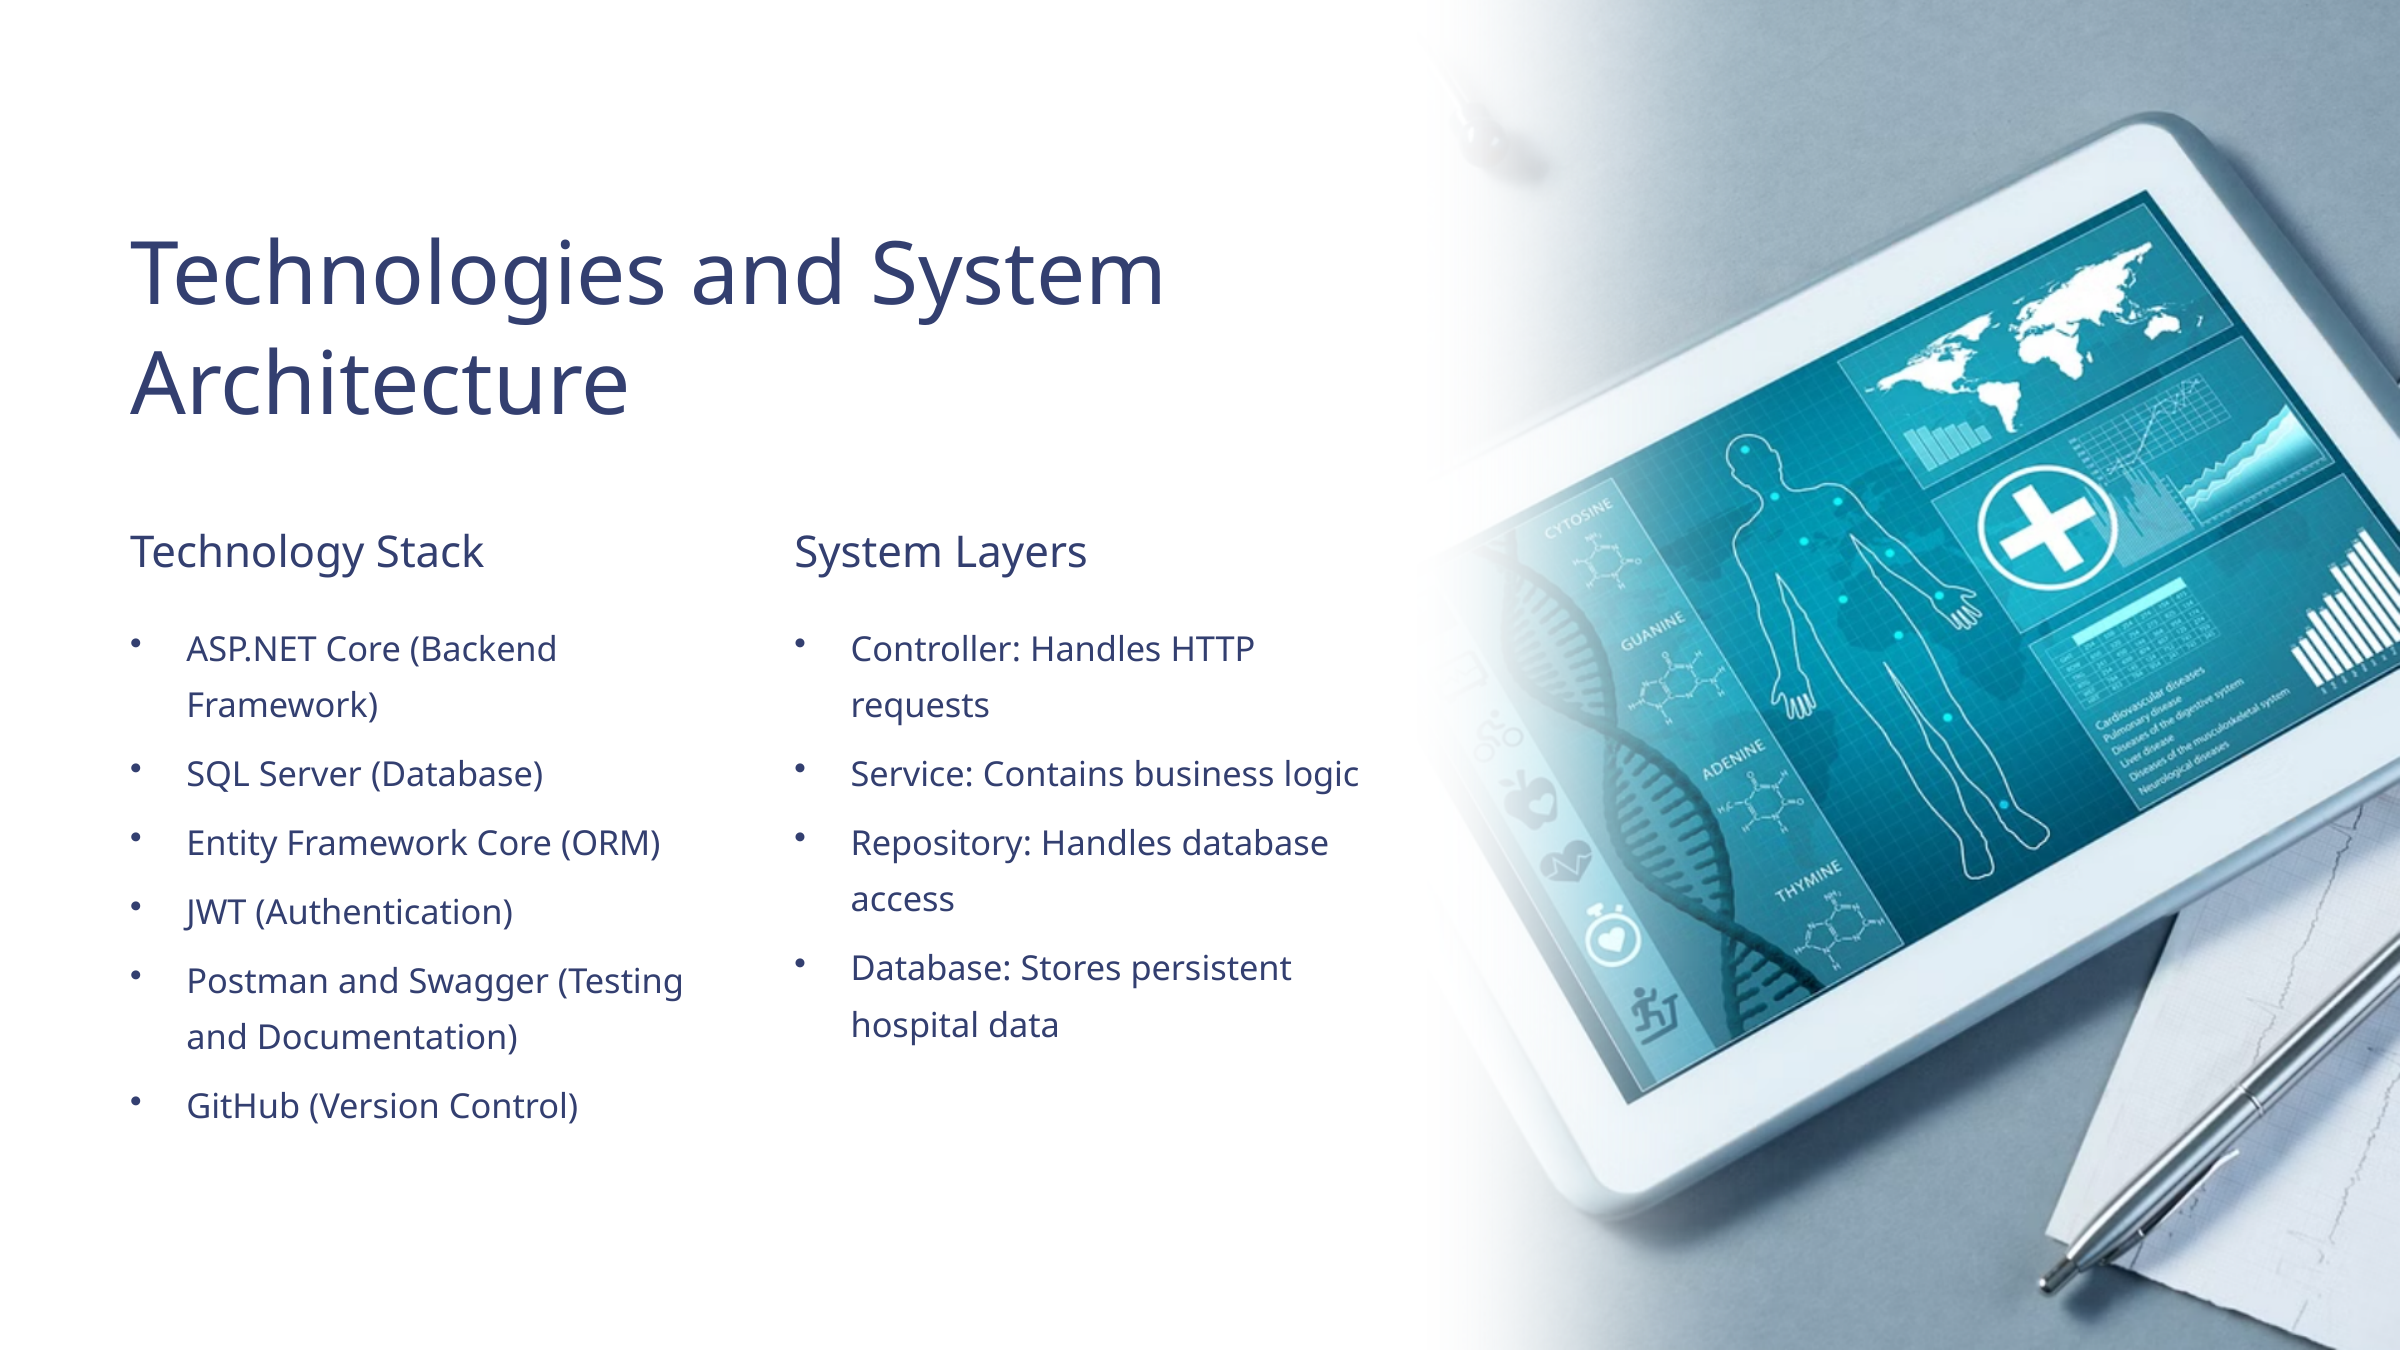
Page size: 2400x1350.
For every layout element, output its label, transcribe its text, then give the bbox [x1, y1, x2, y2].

text_box Controller: Handles HTTP requests [794, 611, 1371, 725]
text_box Technology Stack [130, 521, 572, 577]
text_box Technologies and System Architecture [130, 211, 1370, 433]
text_box ASP.NET Core (Backend Framework) [130, 611, 707, 725]
text_box JWT (Authentication) [130, 874, 707, 932]
text_box System Layers [794, 521, 1237, 577]
text_box GitHub (Version Control) [130, 1069, 707, 1126]
text_box Repository: Handles database access [794, 805, 1371, 920]
picture [1409, 0, 2400, 1350]
text_box Postman and Swagger (Testing and Documentation) [130, 943, 707, 1057]
text_box Service: Contains business logic [794, 737, 1371, 794]
text_box Database: Stores persistent hospital data [794, 931, 1371, 1045]
text_box SQL Server (Database) [130, 737, 707, 794]
text_box Entity Framework Core (ORM) [130, 805, 707, 863]
